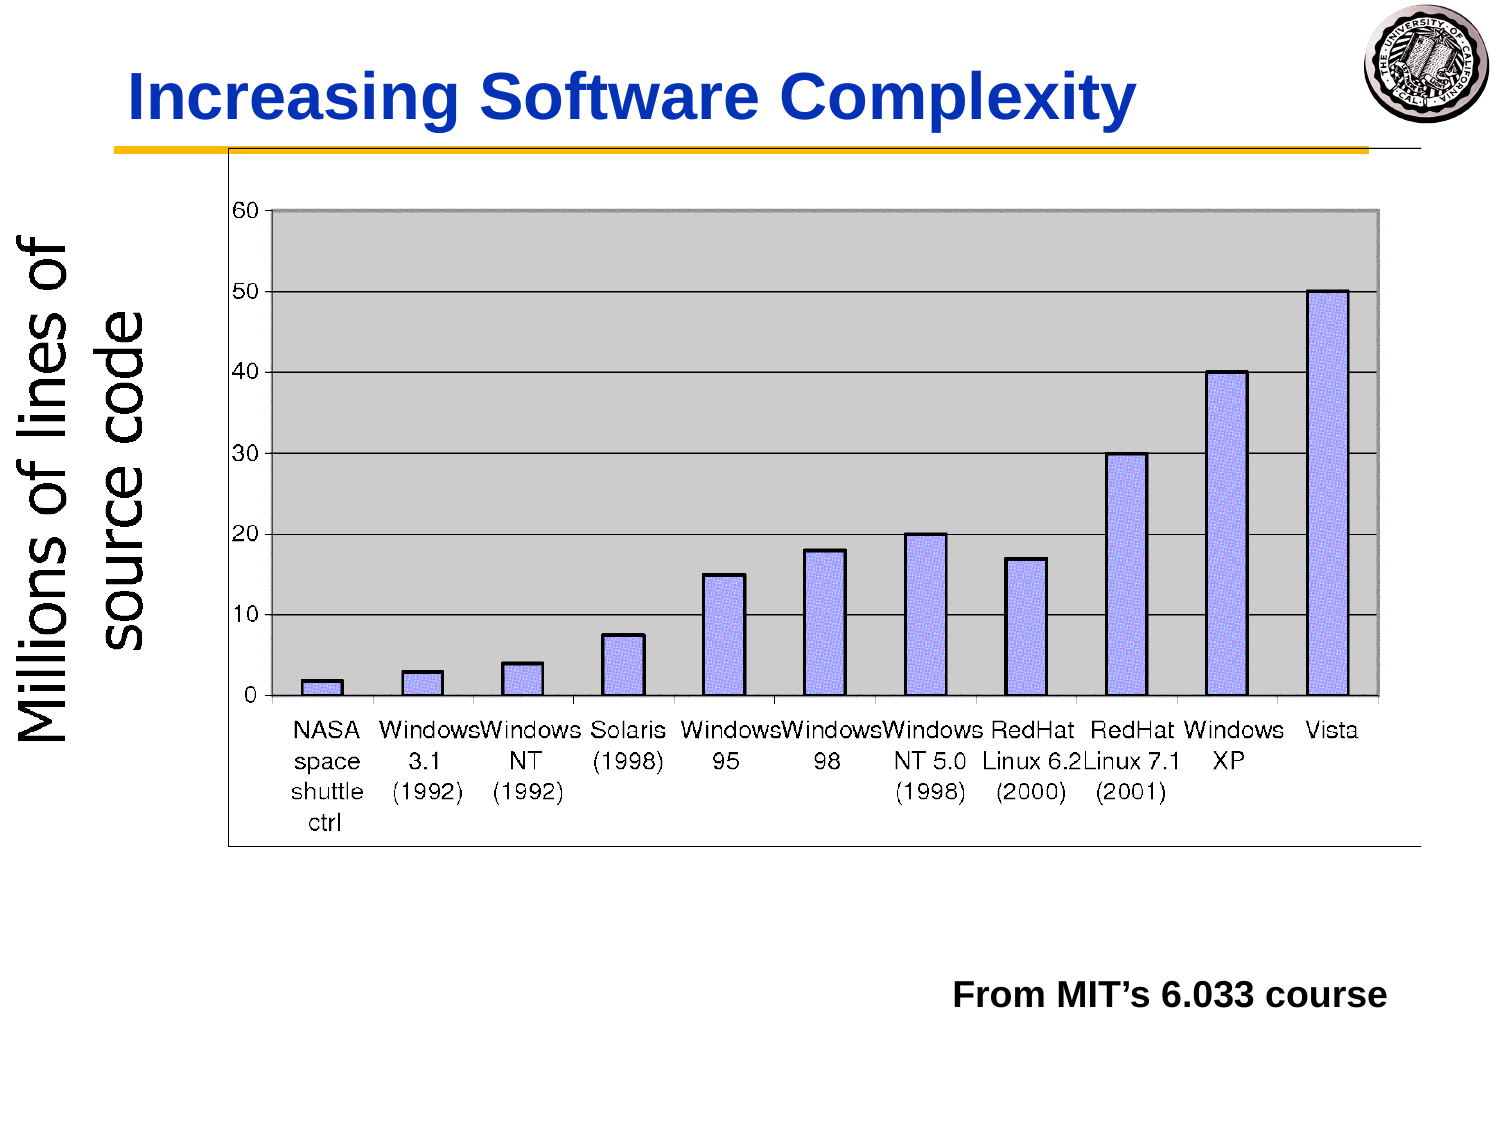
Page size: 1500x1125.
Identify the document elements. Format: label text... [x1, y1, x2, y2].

picture [1350, 0, 1500, 127]
title Increasing Software Complexity [112, 37, 1375, 123]
text_box From MIT’s 6.033 course [937, 962, 1450, 1023]
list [0, 124, 1450, 888]
